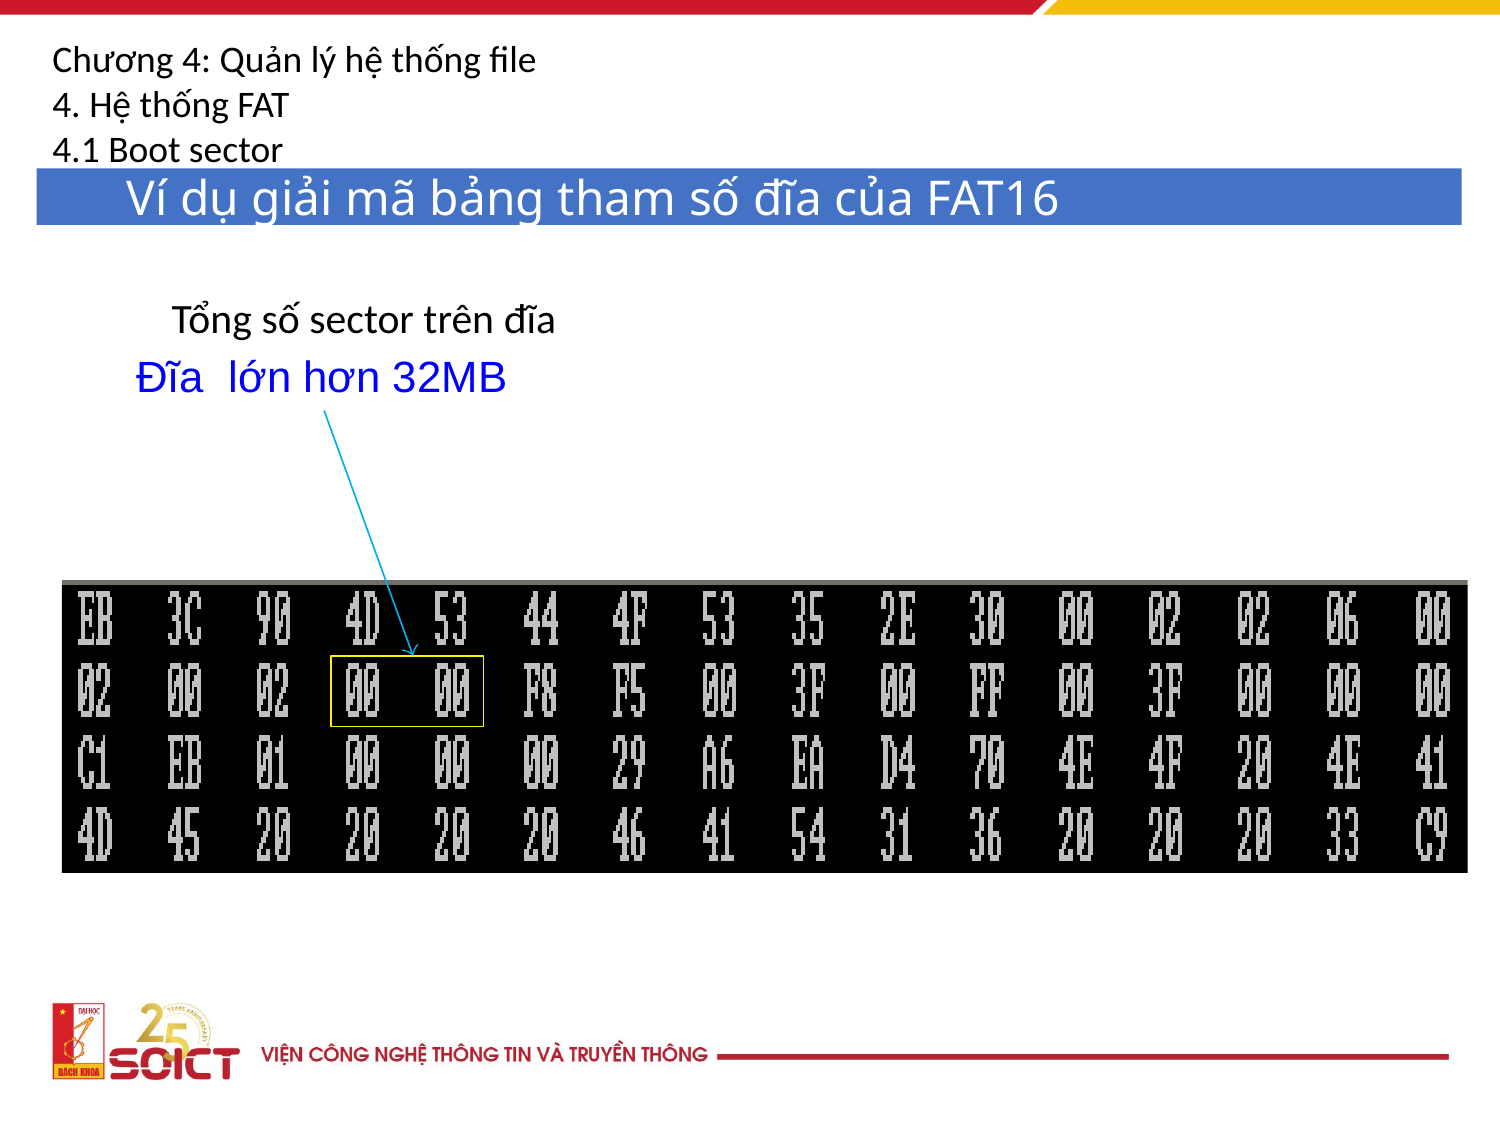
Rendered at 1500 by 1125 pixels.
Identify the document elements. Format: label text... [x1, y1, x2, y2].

text_box Chương 4: Quản lý hệ thống file 4. Hệ thống FAT 4.1 Boot sector [37, 27, 1472, 178]
picture [0, 0, 1500, 1125]
text_box Ví dụ giải mã bảng tham số đĩa của FAT16 [36, 167, 1463, 226]
text_box [61, 580, 1468, 873]
text_box [331, 656, 484, 727]
text_box Tổng số sector trên đĩa [156, 284, 581, 350]
text_box [402, 644, 419, 655]
text_box Đĩa lớn hơn 32MB [132, 345, 550, 402]
